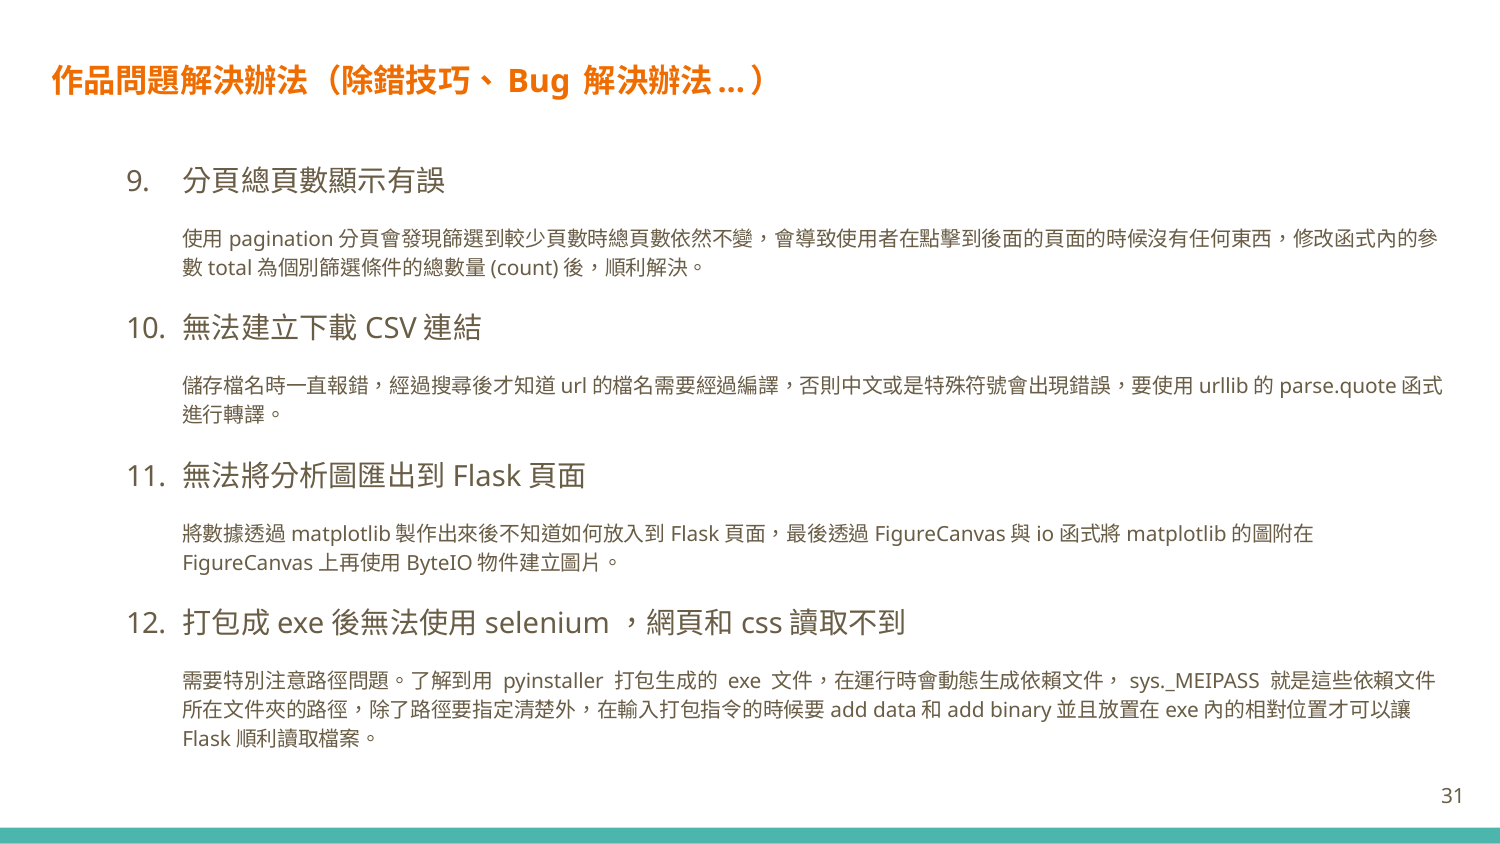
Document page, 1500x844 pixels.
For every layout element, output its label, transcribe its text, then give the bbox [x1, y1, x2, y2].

slide_number 31 [1389, 764, 1480, 830]
title 作品問題解決辦法（除錯技巧、Bug 解決辦法...） [51, 44, 1449, 115]
list 分頁總頁數顯示有誤 使用pagination分頁會發現篩選到較少頁數時總頁數依然不變，會導致使用者在點擊到後面的頁面的時候沒有任何東西，修改函式內的參數total為個別篩選條件的總數量(count)後，順利解決。 無法建立下載CSV連結 儲存檔名時一直報錯，經過搜尋後才知道url的檔名需要經過編譯，否則中文或是特殊符號會出現錯誤，要使用urllib的parse.quote函式進行轉譯。 無法將分析圖匯出到Flask頁面 將數據透過matplotlib製作出來後不知道如何放入到Flask頁面，最後透過FigureCanvas與io函式將matplotlib的圖附在FigureCanvas上再使用ByteIO物件建立圖片。 打包成exe後無法使用selenium，網頁和css讀取不到 需要特別注意路徑問題。了解到用 pyinstaller 打包生成的 exe 文件，在運行時會動態生成依賴文件，sys._MEIPASS 就是這些依賴文件所在文件夾的路徑，除了路徑要指定清楚外，在輸入打包指令的時候要add data和add binary並且放置在exe內的相對位置才可以讓Flask順利讀取檔案。 [51, 141, 1449, 804]
